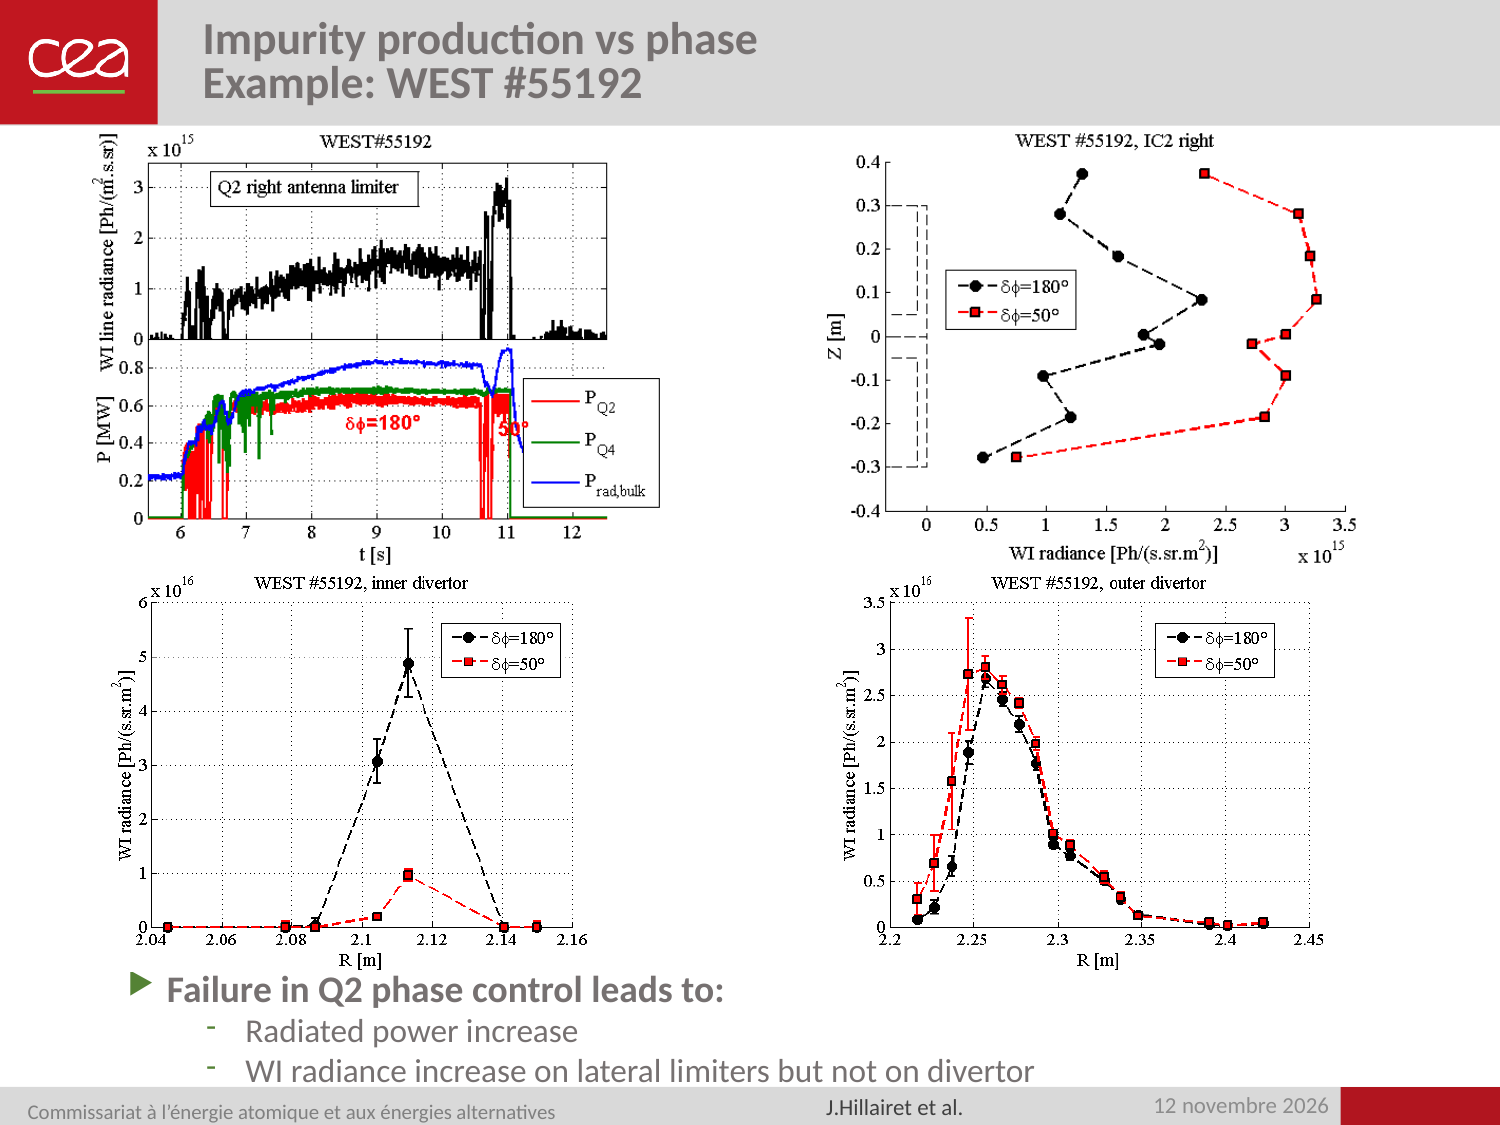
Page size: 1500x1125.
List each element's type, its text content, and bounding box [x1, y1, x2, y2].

picture [808, 129, 1401, 567]
picture [27, 36, 129, 94]
picture [71, 130, 662, 567]
picture [81, 572, 623, 972]
title Impurity production vs phase Example: WEST #55192 [181, 10, 1420, 116]
list Failure in Q2 phase control leads to: Radiated power increase WI radiance increase on lateral limiters but not on divertor [106, 954, 1401, 1125]
picture [819, 572, 1360, 972]
